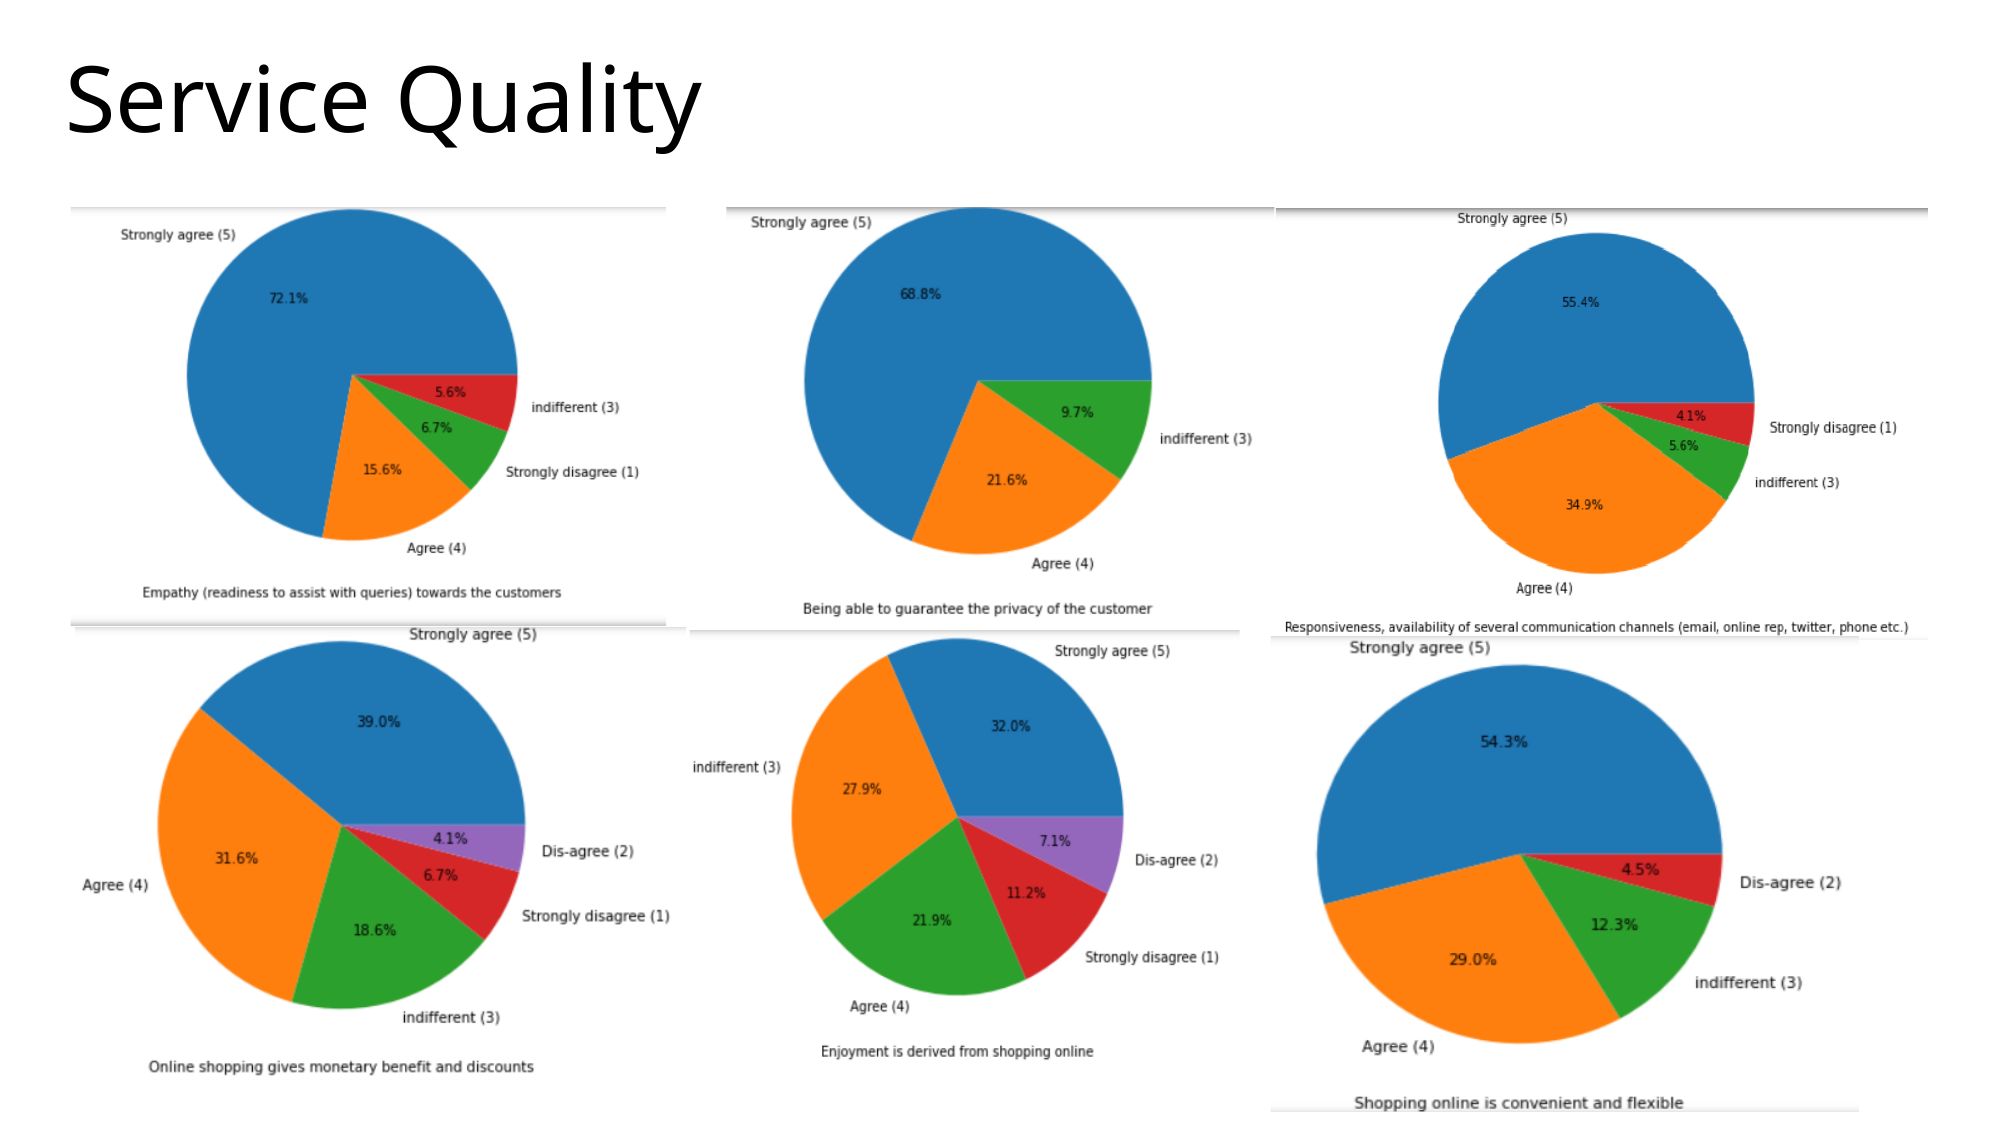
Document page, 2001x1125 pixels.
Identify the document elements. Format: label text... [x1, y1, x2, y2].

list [726, 207, 1275, 628]
picture [1270, 208, 1928, 1112]
title Service Quality [50, 21, 1776, 184]
picture [74, 626, 687, 1080]
picture [689, 630, 1240, 1067]
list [70, 207, 667, 628]
